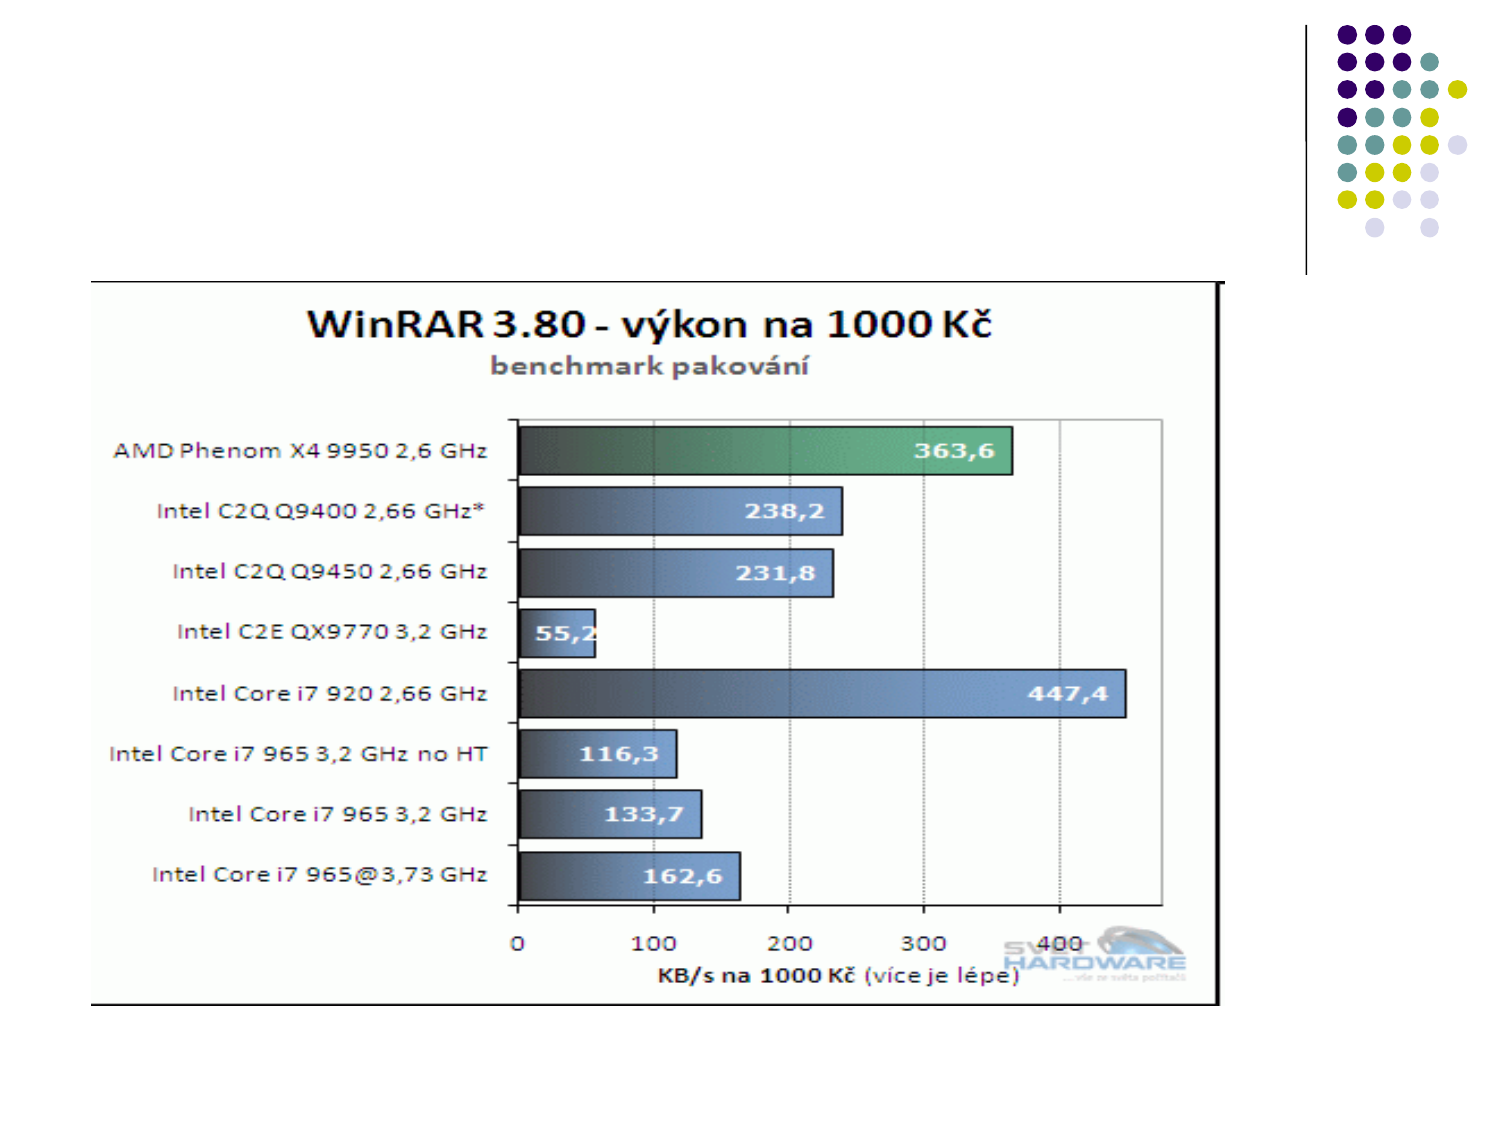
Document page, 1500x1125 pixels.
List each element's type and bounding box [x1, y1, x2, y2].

list [91, 281, 1226, 1006]
